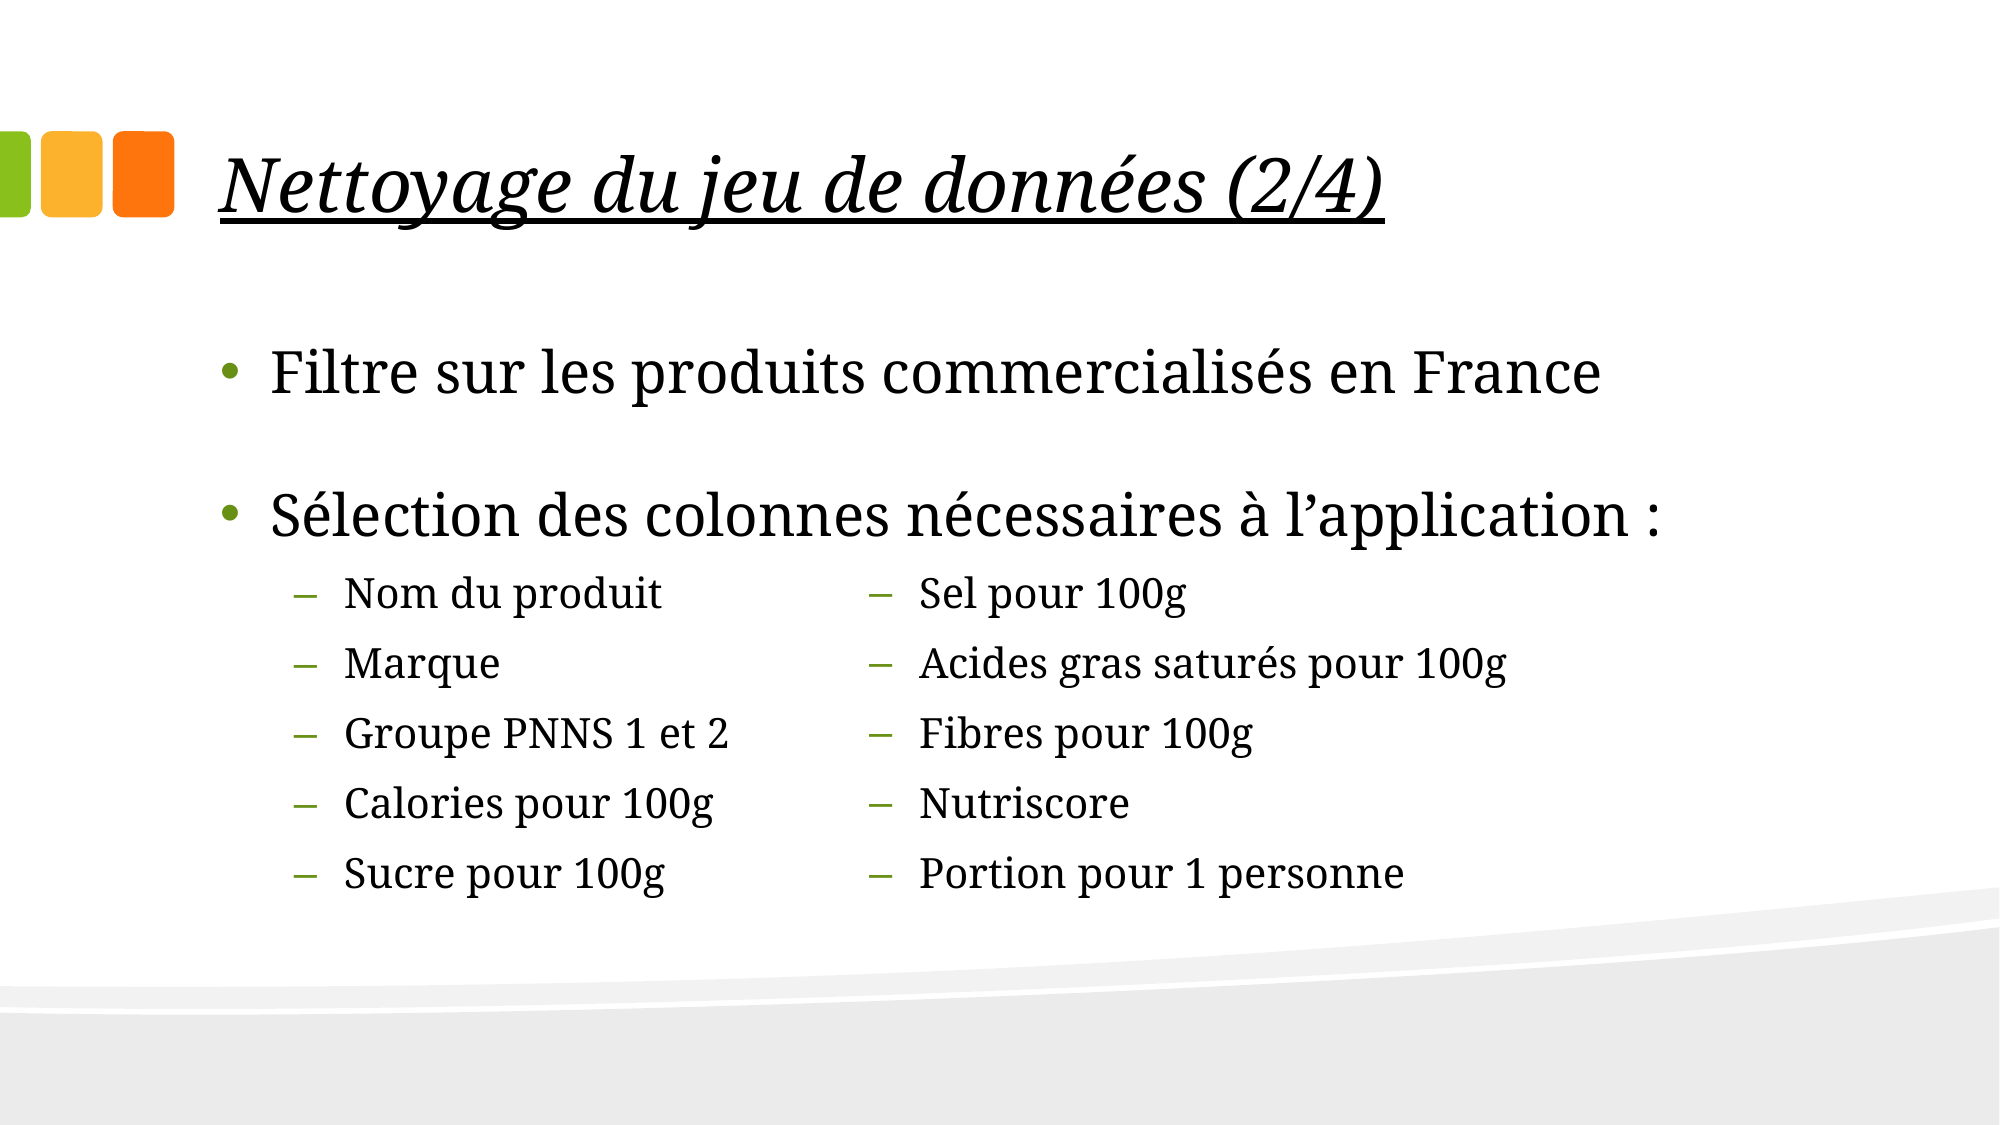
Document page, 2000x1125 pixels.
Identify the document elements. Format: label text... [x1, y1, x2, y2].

list Filtre sur les produits commercialisés en France Sélection des colonnes nécessaires à l’application : Nom du produit Marque Groupe PNNS 1 et 2 Calories pour 100g Sucre pour 100g [199, 290, 1800, 1041]
title Nettoyage du jeu de données (2/4) [199, 24, 1800, 238]
text_box Sel pour 100g Acides gras saturés pour 100g Fibres pour 100g Nutriscore Portion pour 1 personne [775, 562, 1626, 1029]
